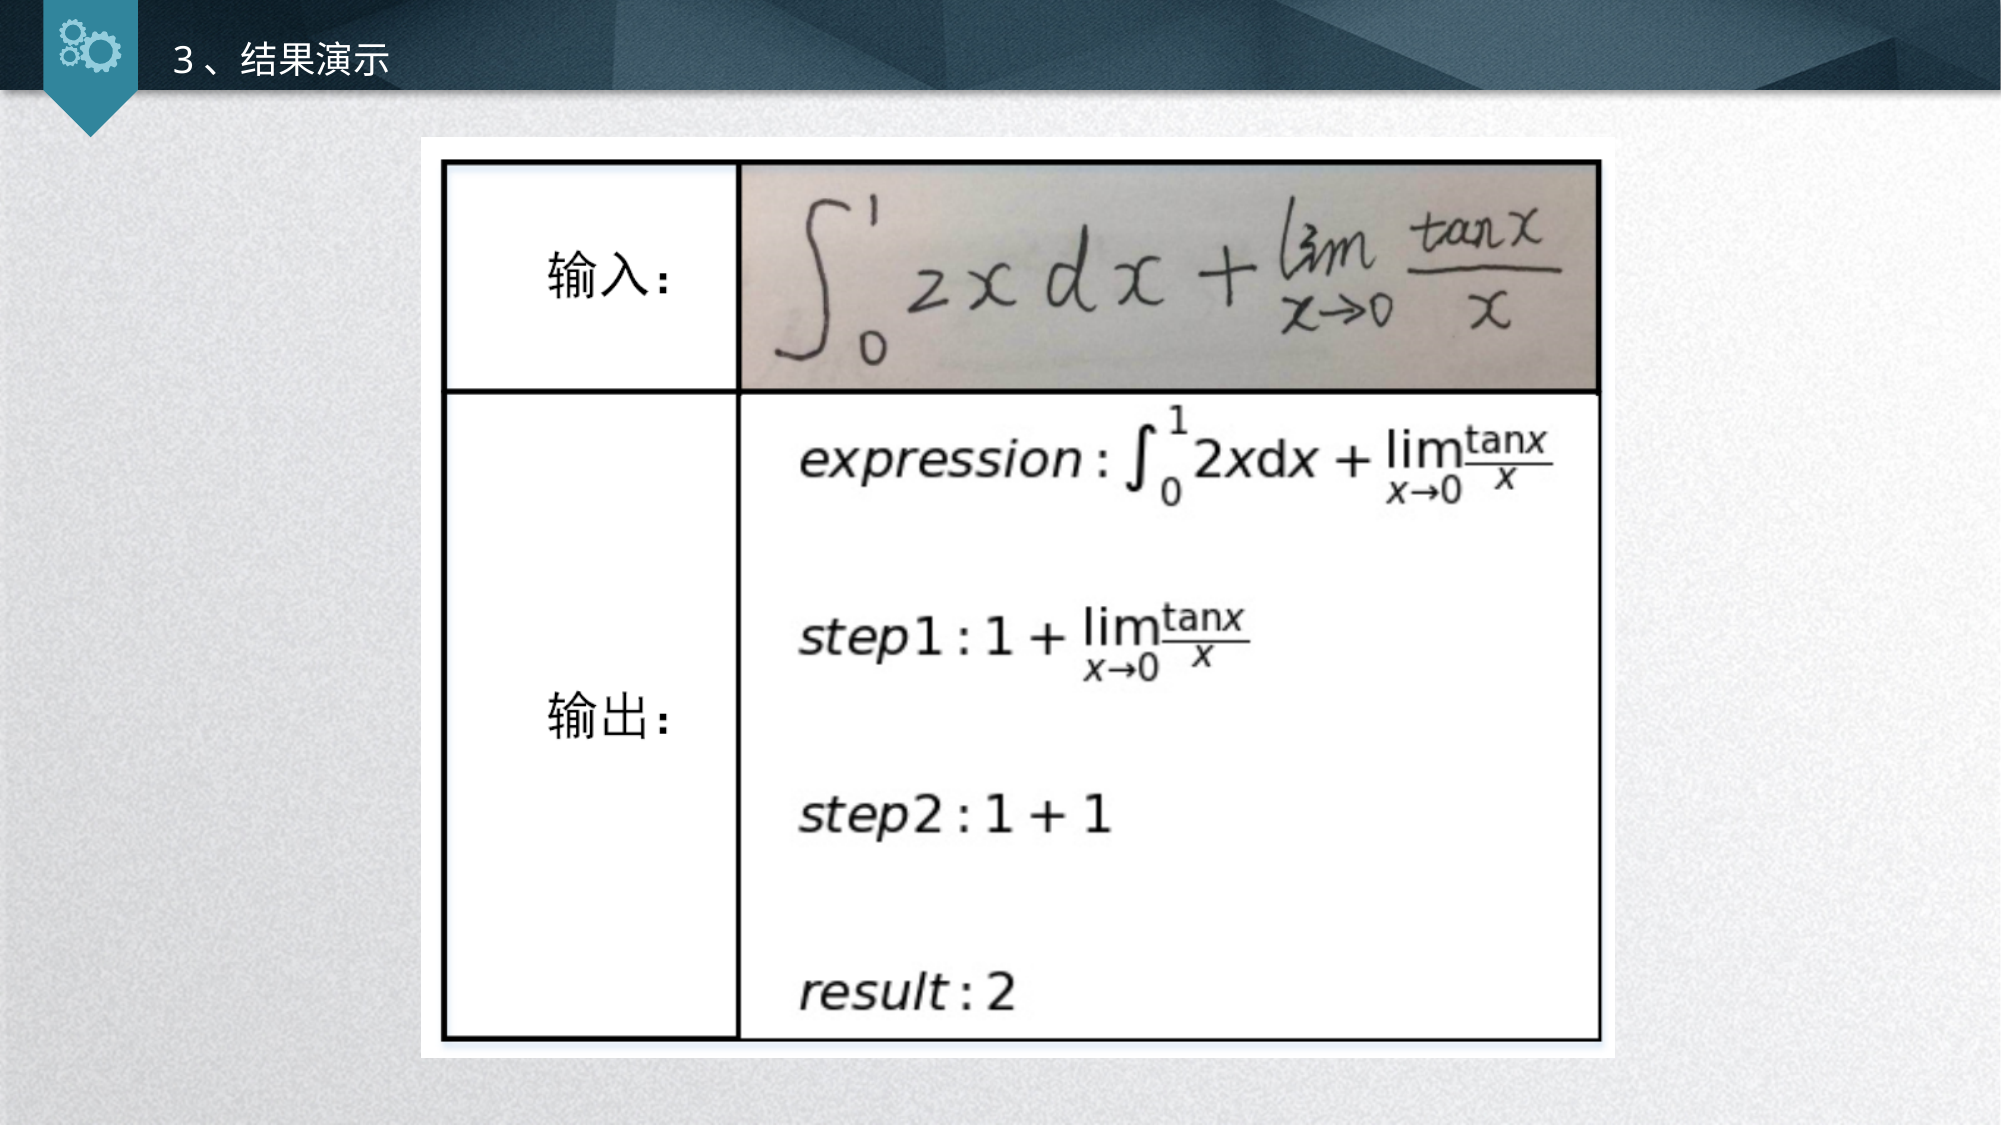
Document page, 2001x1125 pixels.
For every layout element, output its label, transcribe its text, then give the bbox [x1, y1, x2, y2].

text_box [43, 0, 139, 138]
text_box 3、结果演示 [161, 30, 469, 88]
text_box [59, 18, 123, 74]
text_box [140, 0, 2001, 92]
text_box [0, 0, 41, 92]
picture [0, 92, 2001, 1125]
